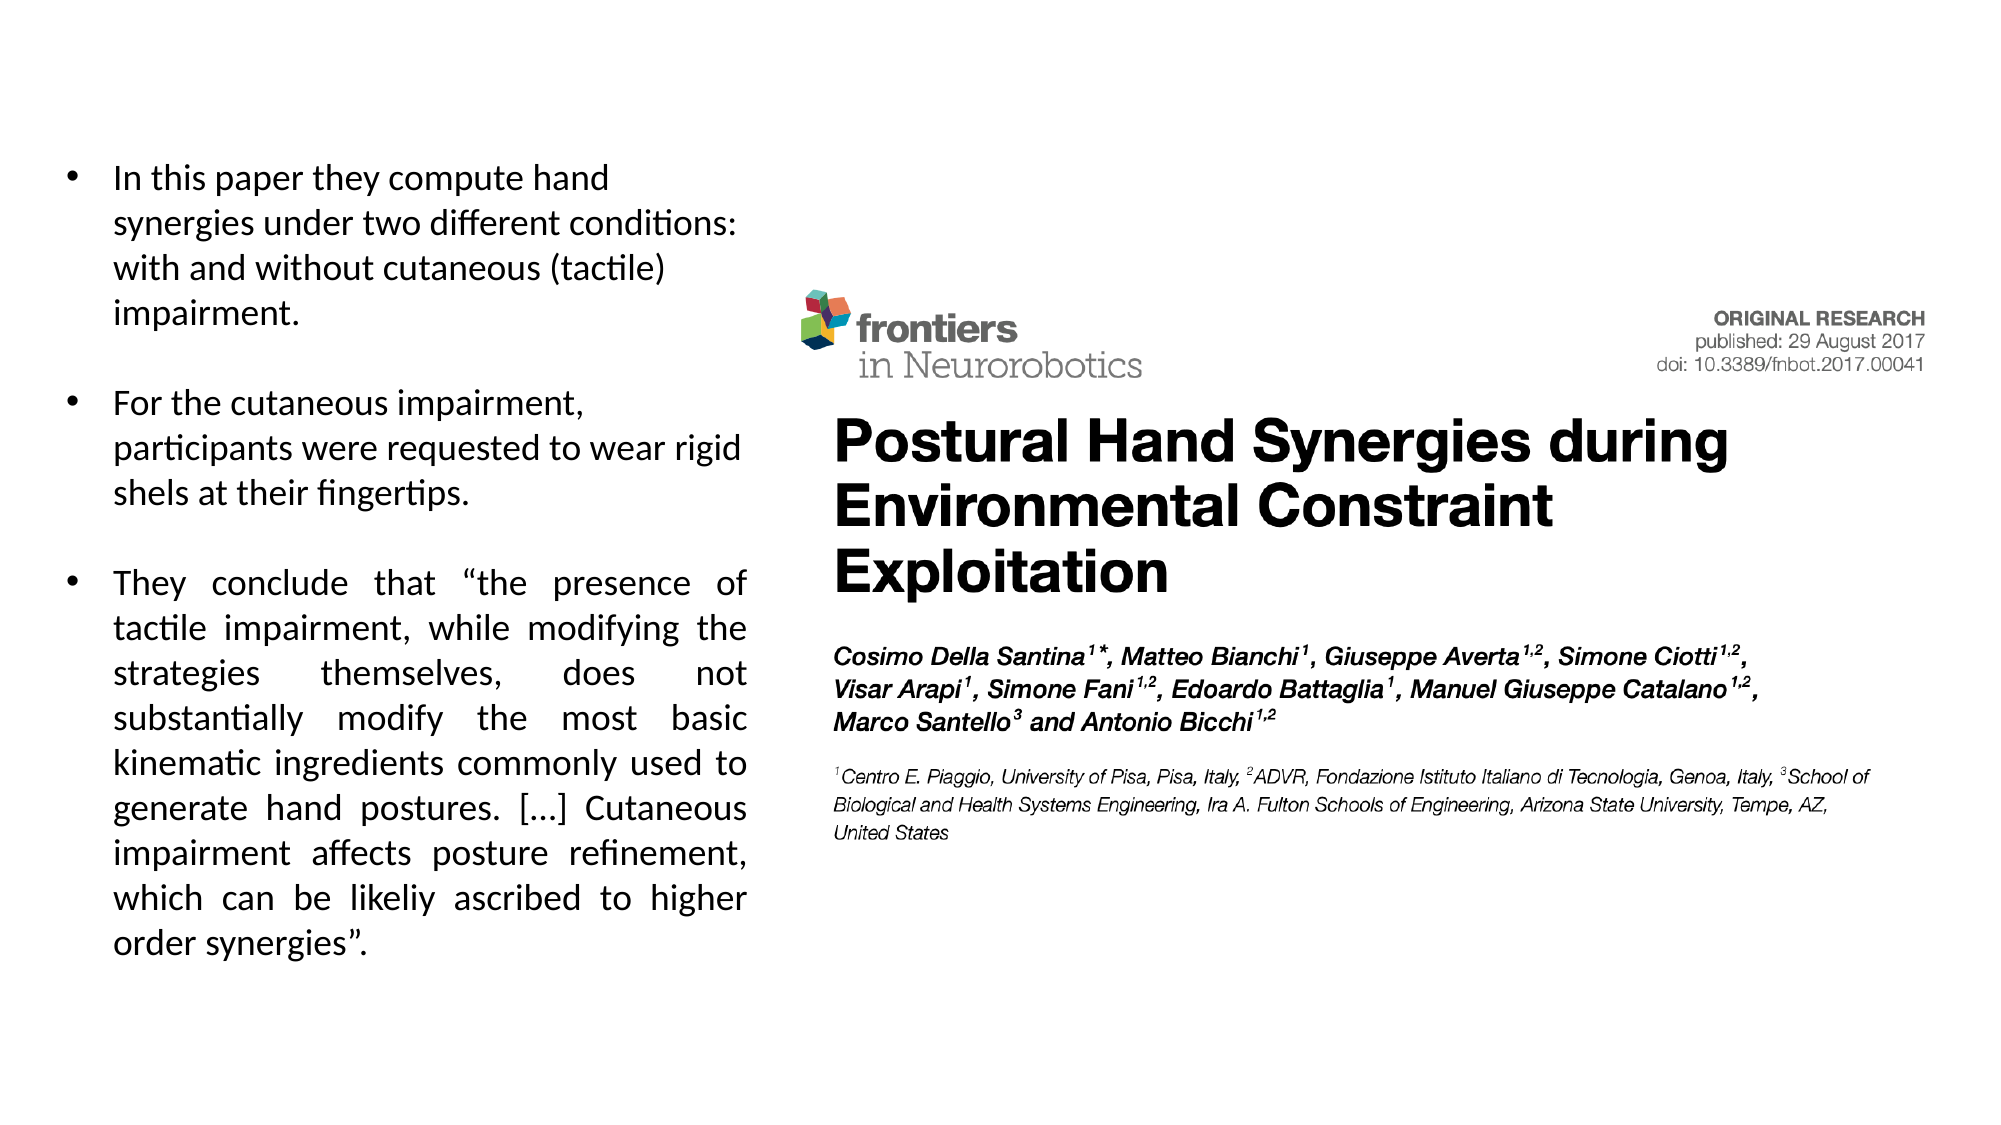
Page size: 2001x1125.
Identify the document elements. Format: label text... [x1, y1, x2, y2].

text_box In this paper they compute hand synergies under two different conditions: with and without cutaneous (tactile) impairment. For the cutaneous impairment, participants were requested to wear rigid shels at their fingertips. They conclude that “the presence of tactile impairment, while modifying the strategies themselves, does not substantially modify the most basic kinematic ingredients commonly used to generate hand postures. […] Cutaneous impairment affects posture refinement, which can be likeliy ascribed to higher order synergies”. [51, 145, 763, 971]
picture [762, 266, 1947, 859]
